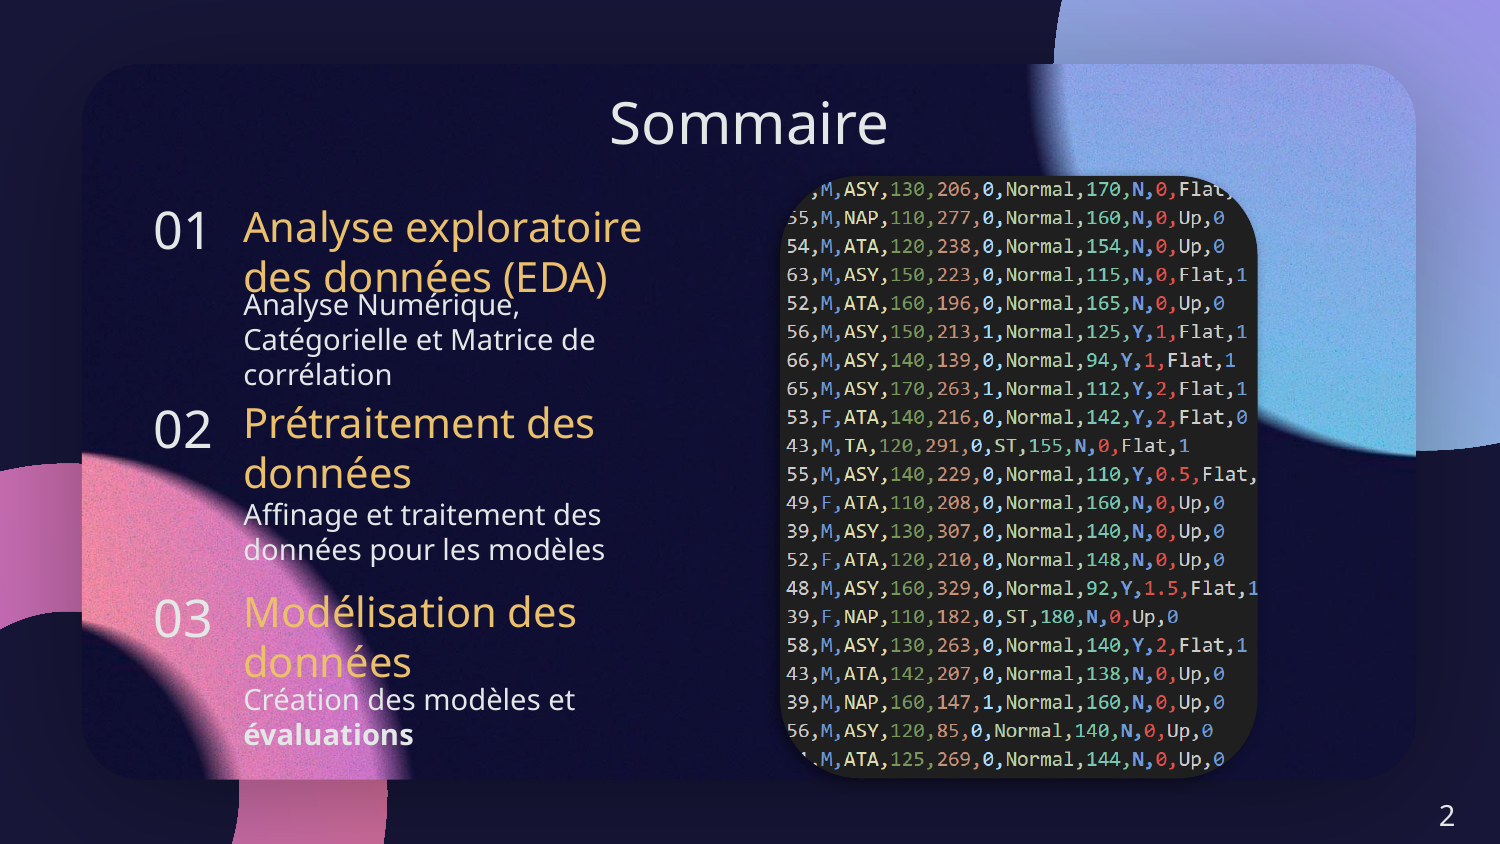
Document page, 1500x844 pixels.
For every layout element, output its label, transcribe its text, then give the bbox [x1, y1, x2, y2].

title Prétraitement des données [228, 415, 720, 480]
picture [81, 64, 1416, 780]
subtitle Affinage et traitement des données pour les modèles [228, 494, 706, 570]
subtitle Création des modèles et évaluations [228, 678, 706, 754]
text_box 2 [1394, 781, 1500, 844]
title 01 [117, 196, 229, 261]
title Sommaire [118, 87, 1382, 167]
title 02 [117, 395, 229, 460]
subtitle Analyse Numérique, Catégorielle et Matrice de corrélation [228, 301, 706, 377]
title Analyse exploratoire des données (EDA) [228, 218, 720, 284]
title Modélisation des données [228, 603, 720, 669]
title 03 [117, 584, 229, 649]
